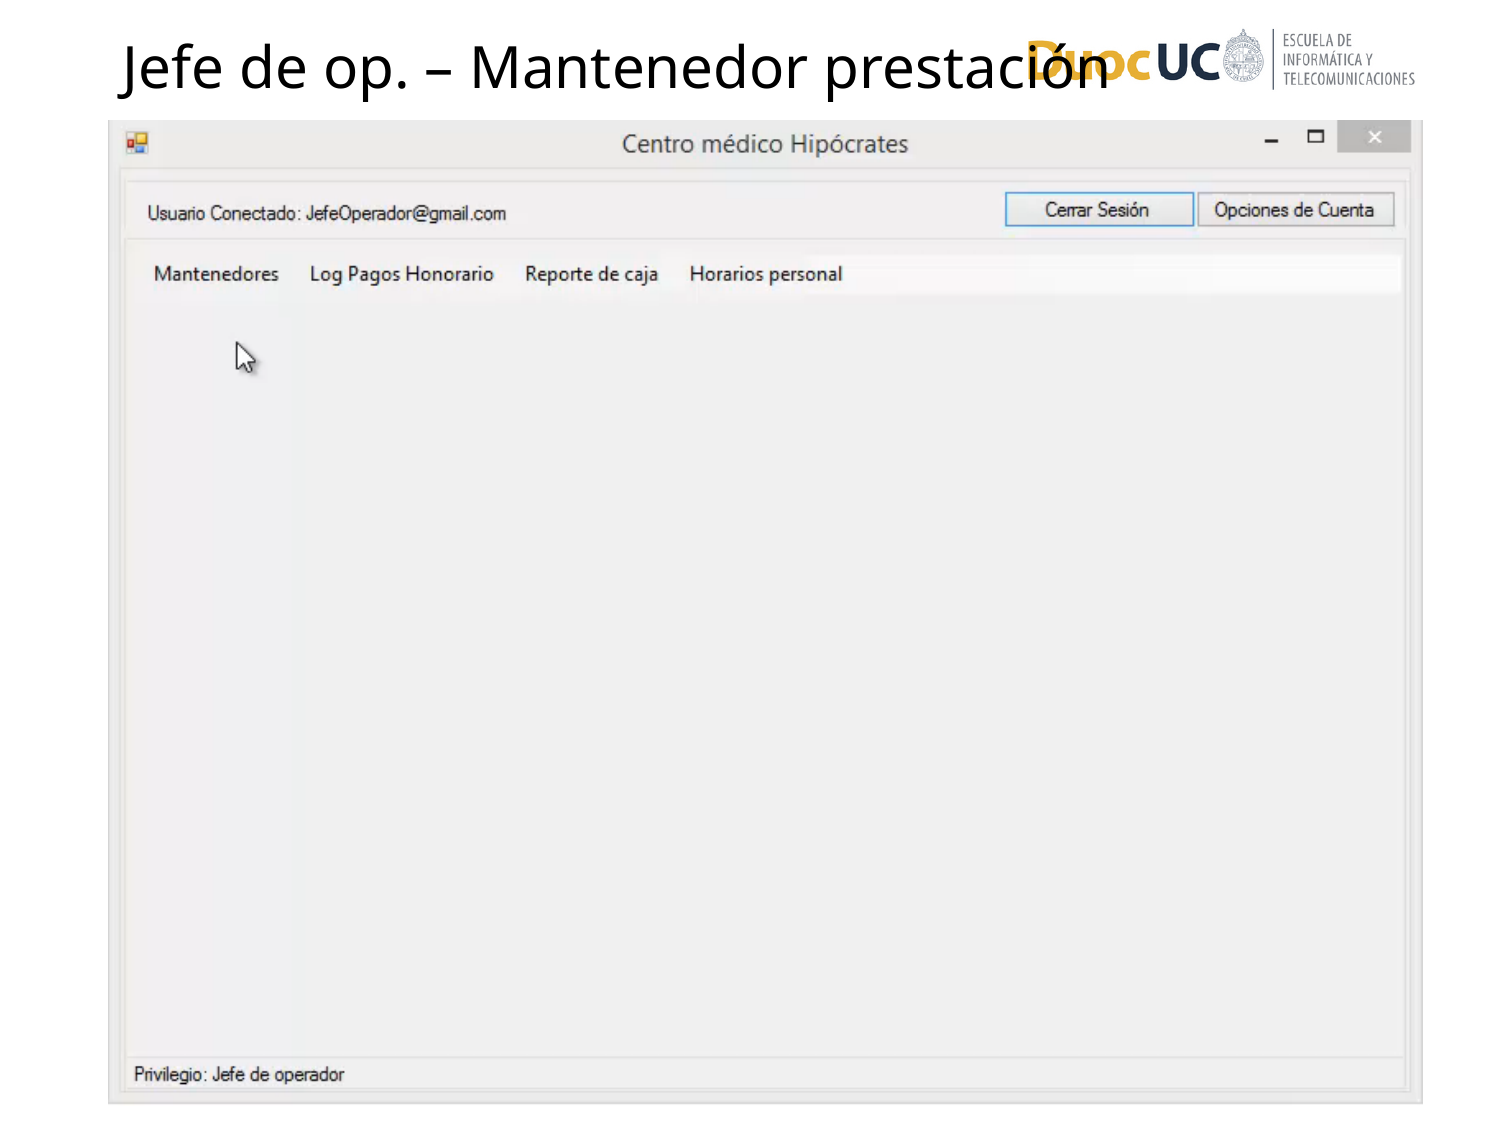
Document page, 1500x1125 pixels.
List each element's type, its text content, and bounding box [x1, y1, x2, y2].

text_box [107, 119, 1424, 1107]
title Jefe de op. – Mantenedor prestación [108, 19, 1339, 119]
picture [1018, 19, 1424, 95]
